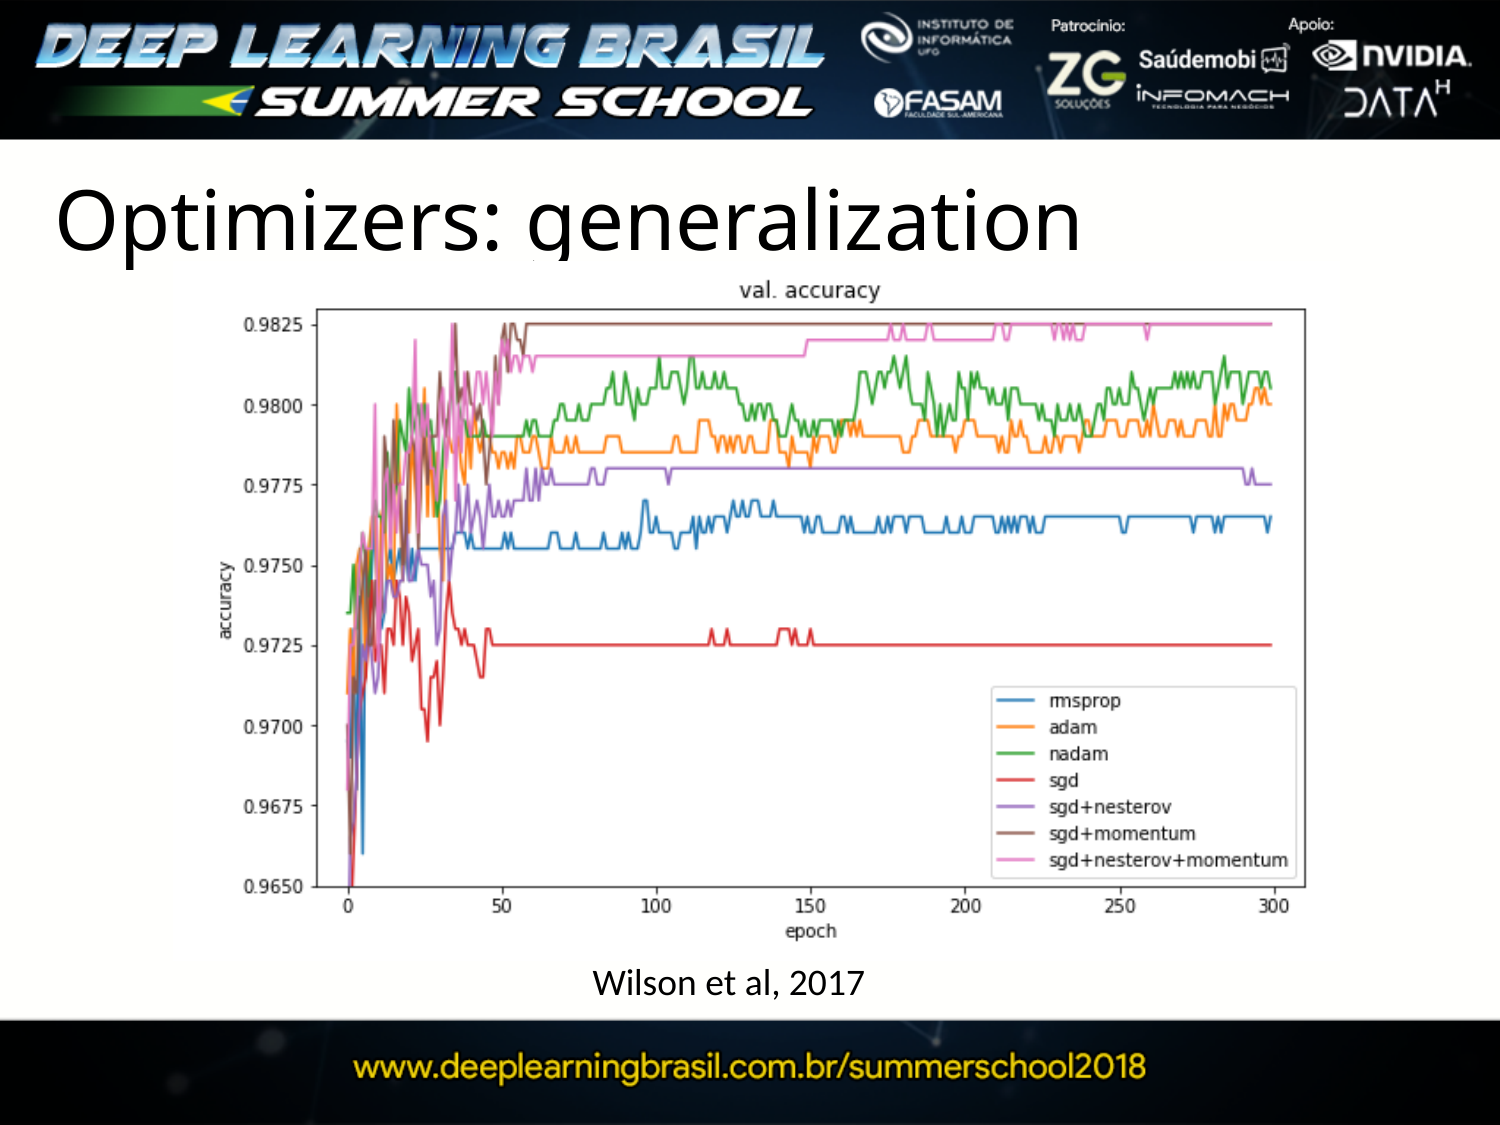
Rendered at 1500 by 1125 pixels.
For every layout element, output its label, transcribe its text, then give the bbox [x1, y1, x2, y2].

title Optimizers: generalization [39, 154, 1457, 294]
picture [0, 0, 1500, 1125]
text_box Wilson et al, 2017 [577, 961, 881, 1010]
